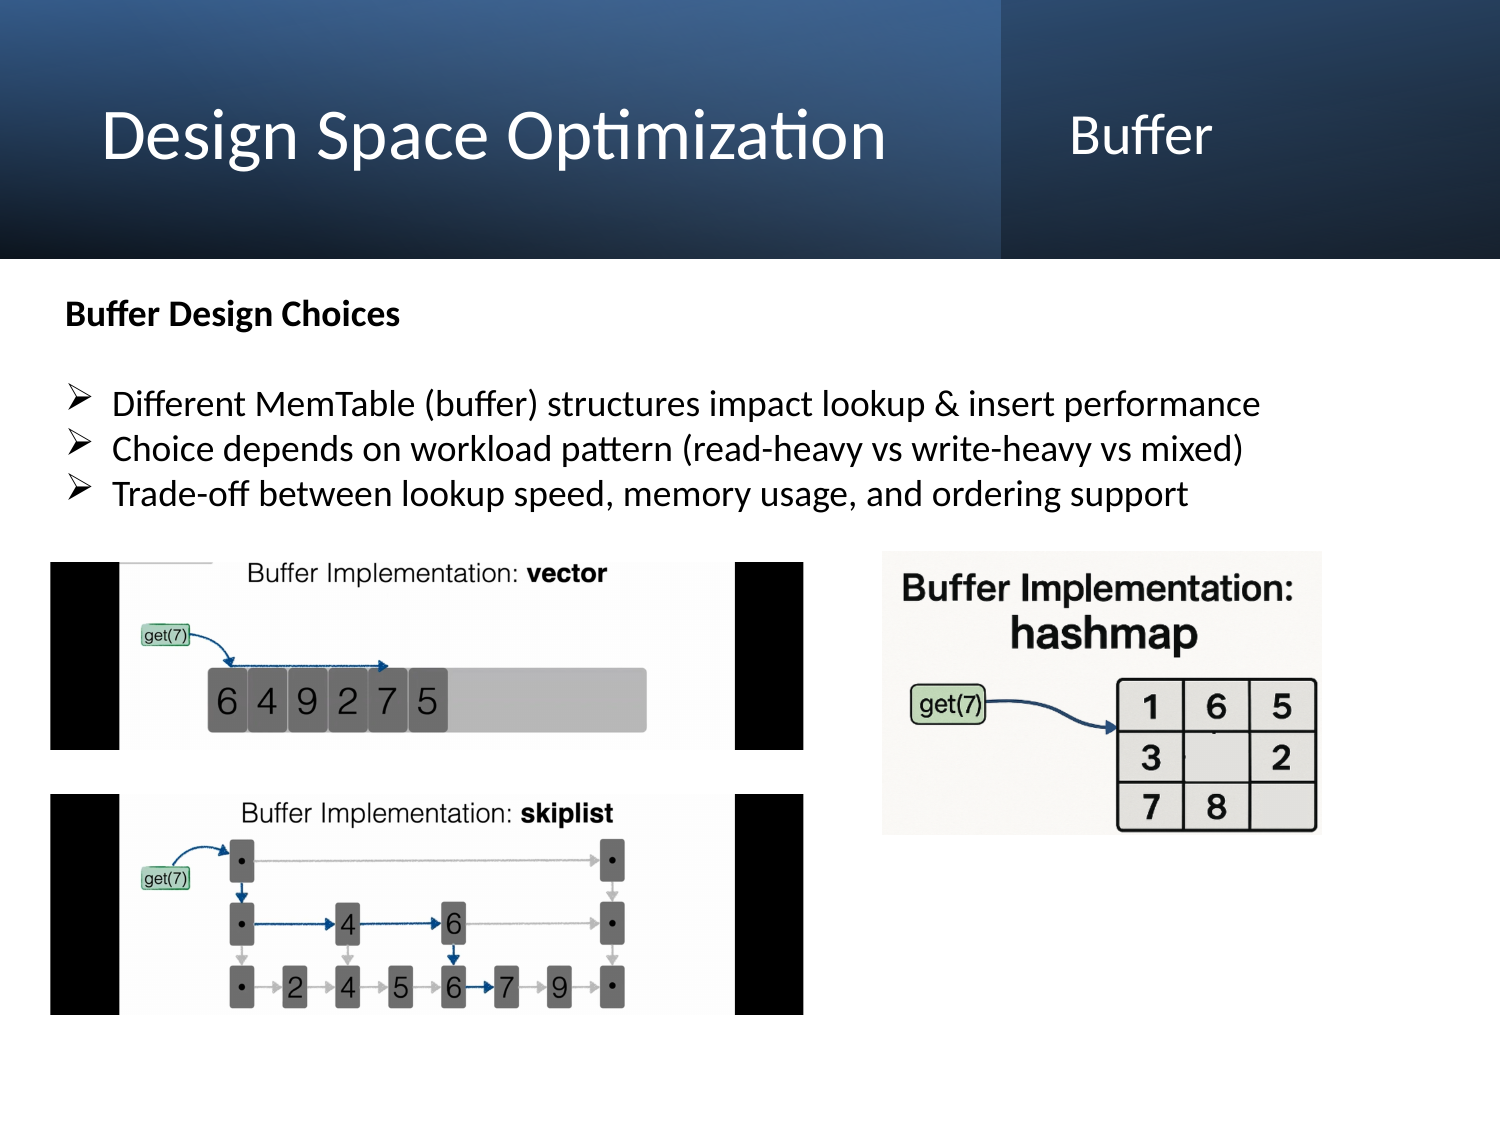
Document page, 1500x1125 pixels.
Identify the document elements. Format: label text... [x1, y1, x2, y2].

text_box Buffer [1054, 64, 1500, 208]
picture [50, 793, 804, 1015]
text_box Buffer Design Choices Different MemTable (buffer) structures impact lookup & insert performance Choice depends on workload pattern (read-heavy vs write-heavy vs mixed) Trade-off between lookup speed, memory usage, and ordering support [50, 281, 1342, 522]
picture [50, 562, 804, 751]
text_box [0, 0, 1500, 260]
text_box [0, 261, 1500, 1125]
text_box Design Space Optimization [86, 40, 956, 231]
picture [881, 551, 1322, 836]
